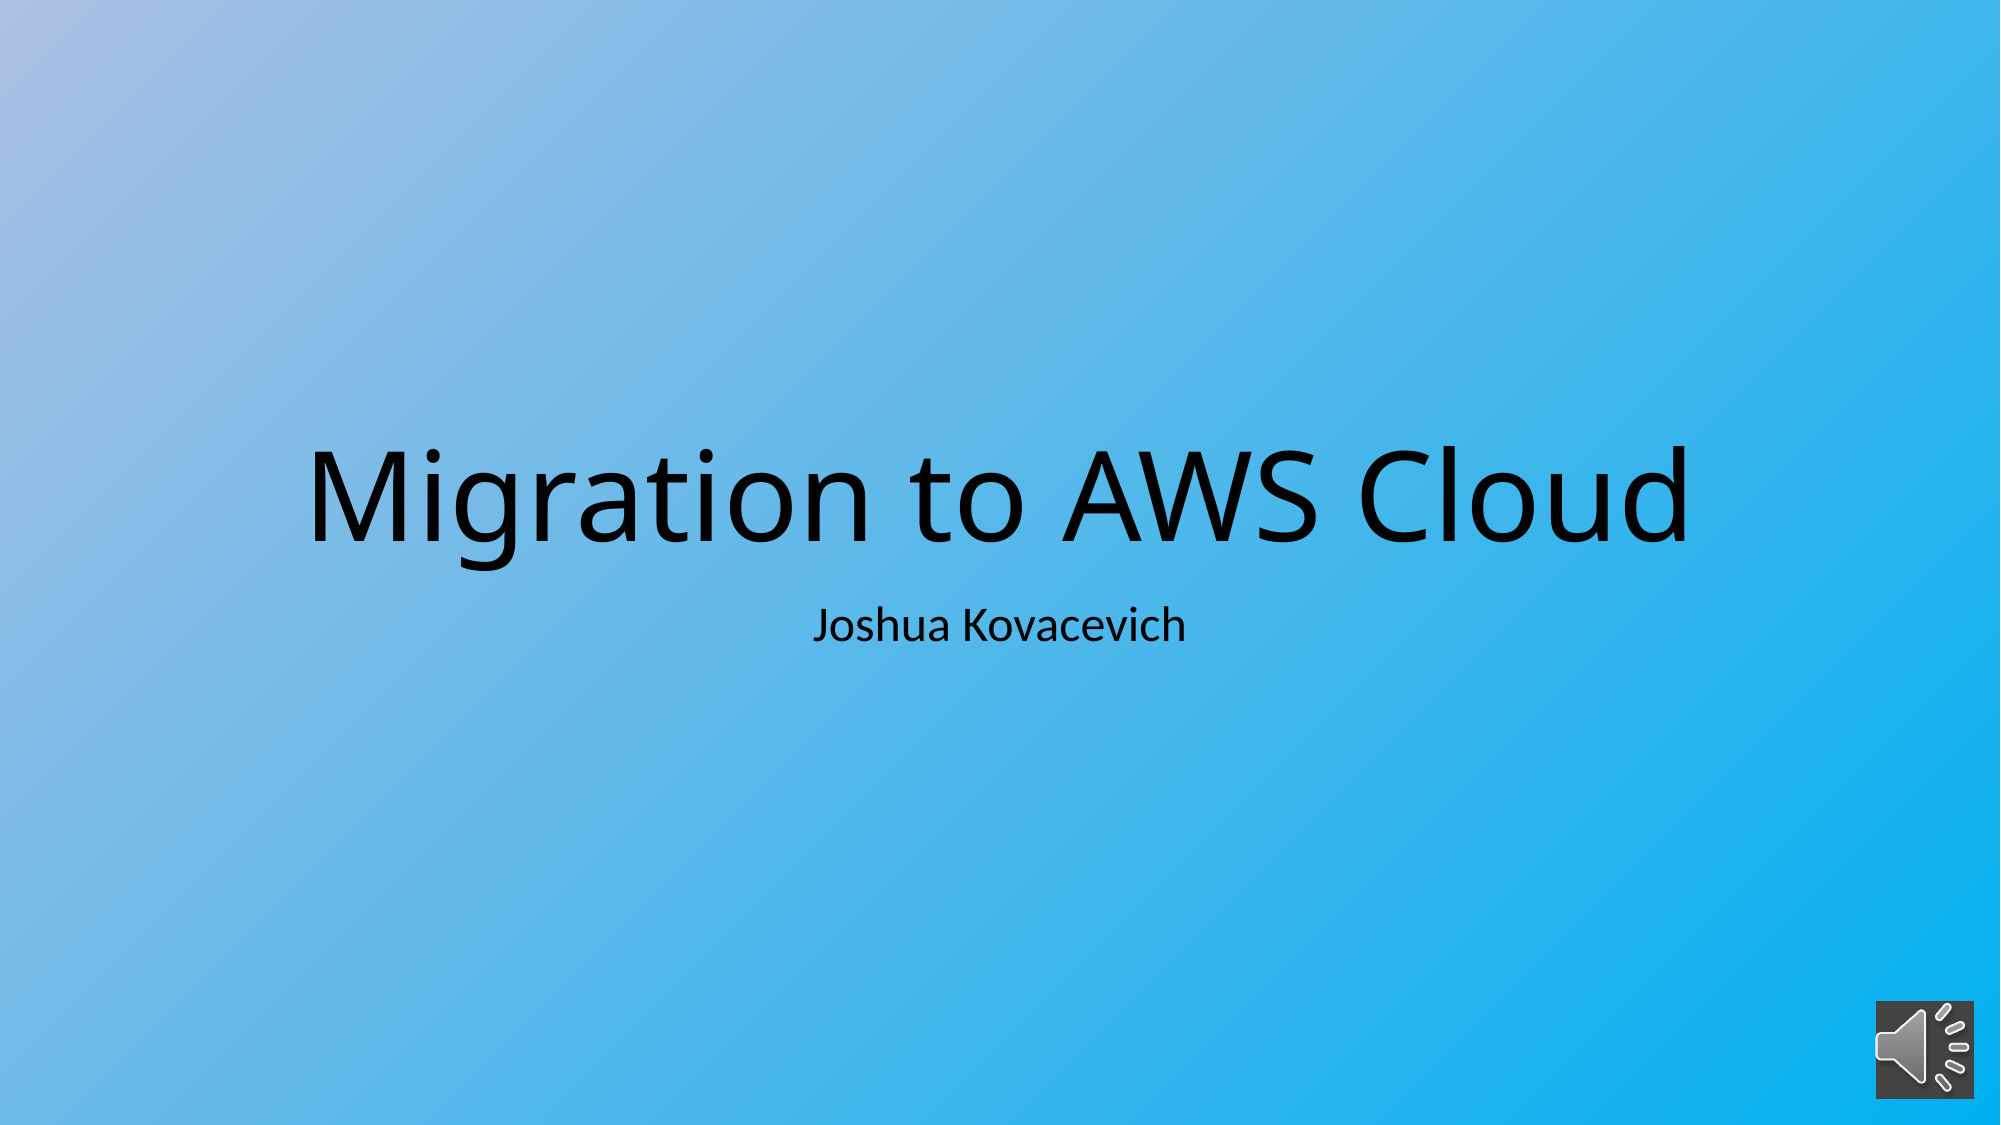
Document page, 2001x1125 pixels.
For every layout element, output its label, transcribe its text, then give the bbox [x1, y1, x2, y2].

title Migration to AWS Cloud [249, 184, 1750, 576]
subtitle Joshua Kovacevich [249, 590, 1750, 863]
picture [1876, 1002, 1973, 1098]
